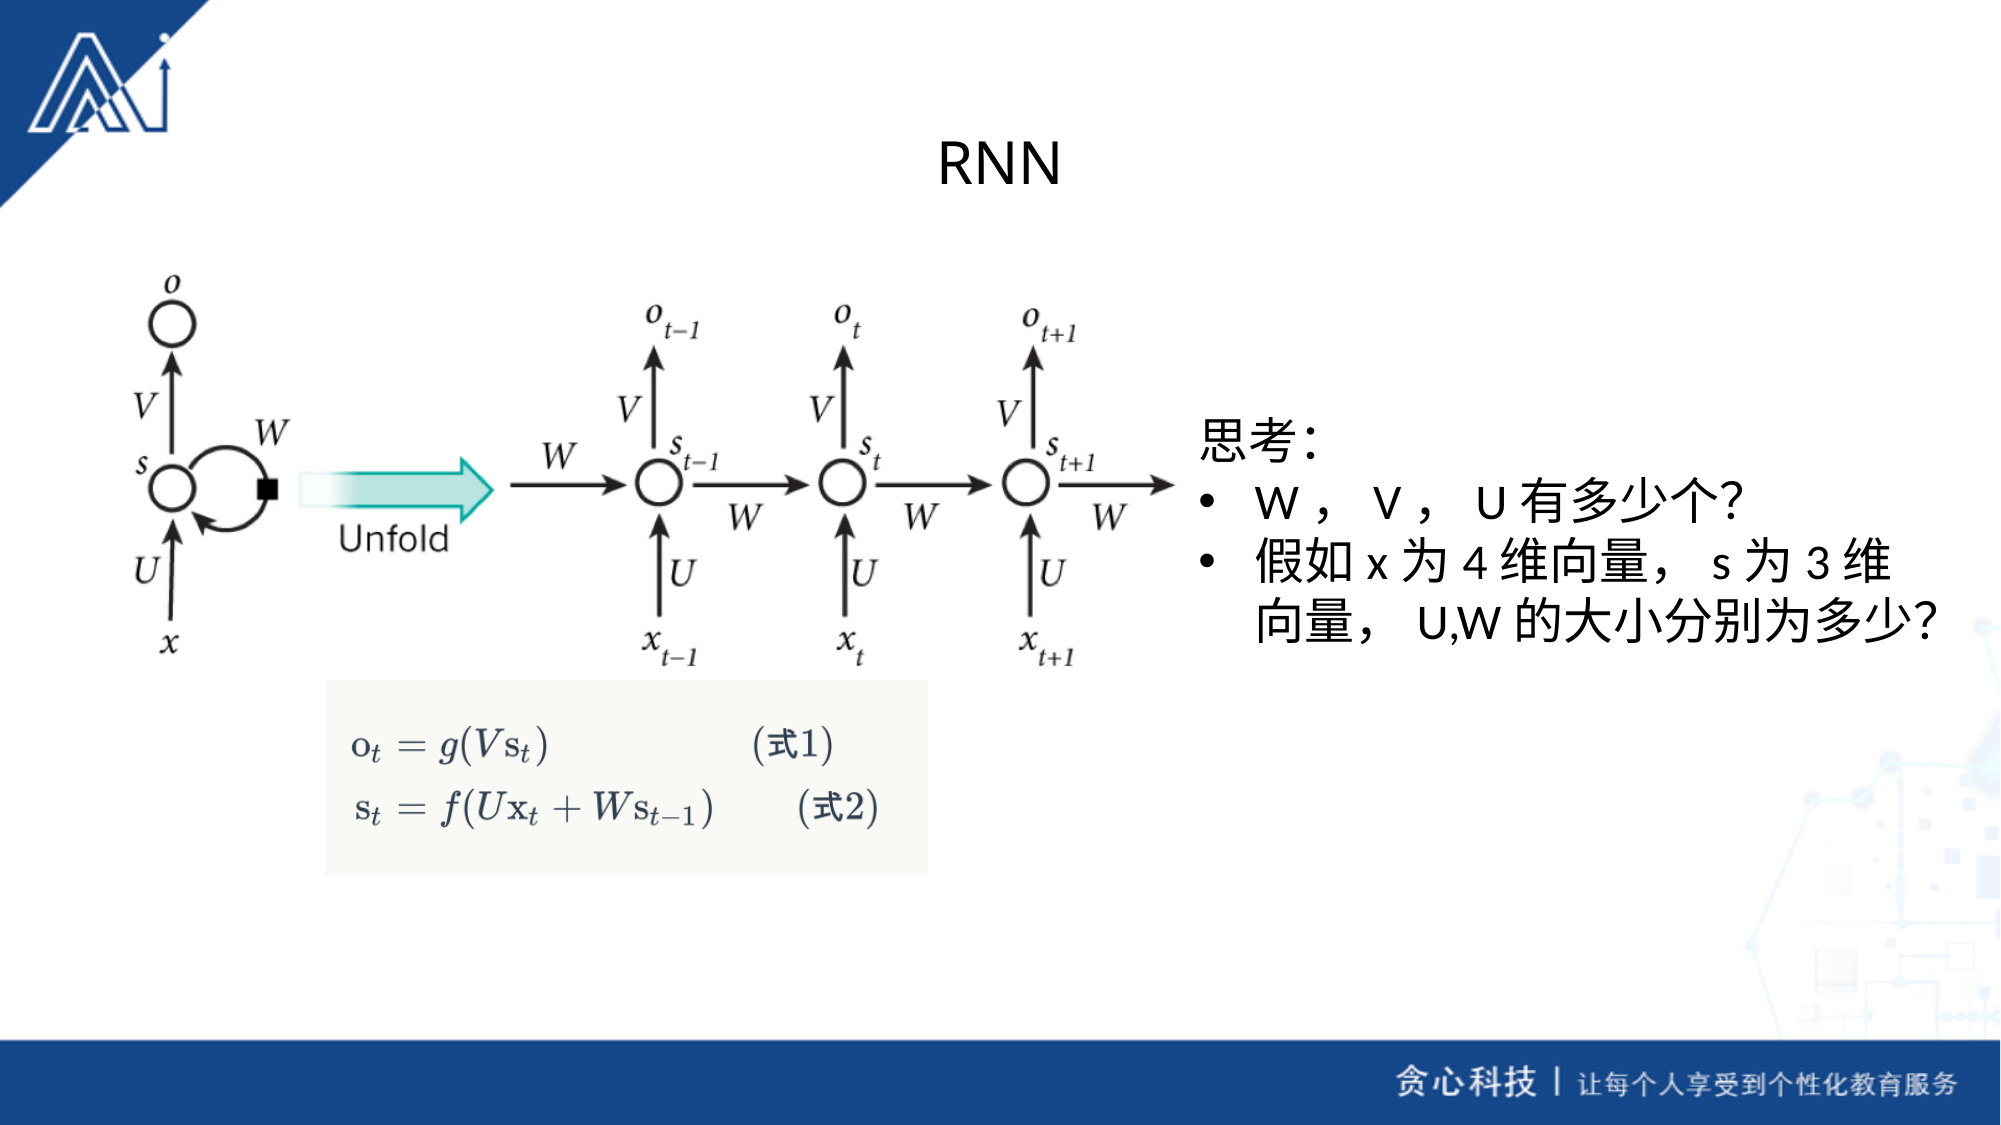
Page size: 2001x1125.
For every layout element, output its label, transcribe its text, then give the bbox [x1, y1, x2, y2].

title RNN [137, 59, 1863, 278]
picture [0, 0, 2001, 1125]
text_box 思考： W，V，U有多少个？ 假如x为4维向量，s为3维向量，U,W的大小分别为多少？ [1183, 402, 1944, 848]
